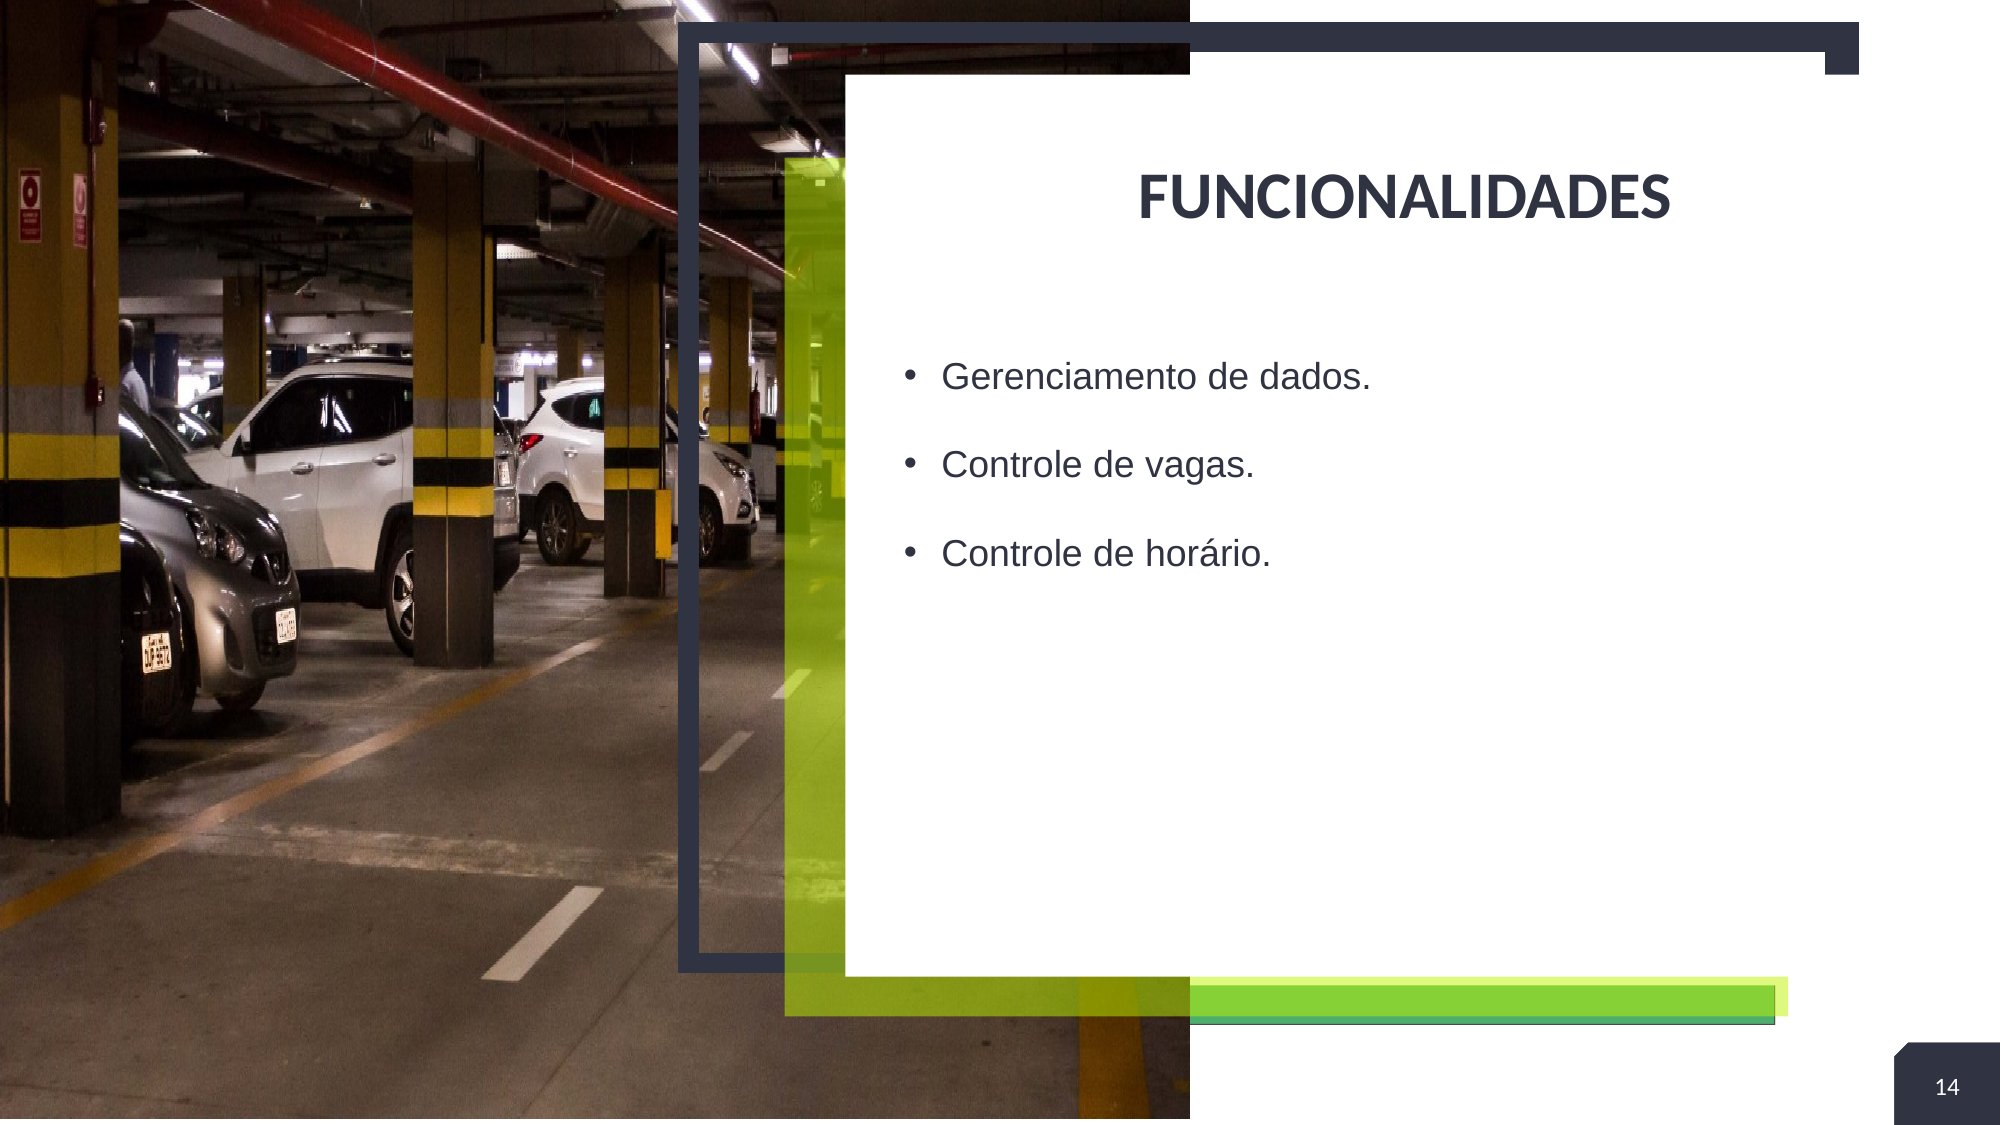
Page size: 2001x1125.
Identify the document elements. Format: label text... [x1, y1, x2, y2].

text_box [1897, 1041, 2000, 1052]
slide_number 14 [1894, 1052, 2000, 1119]
picture [0, 0, 1190, 1119]
text_box [1893, 1055, 2000, 1125]
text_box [688, 32, 1908, 1017]
